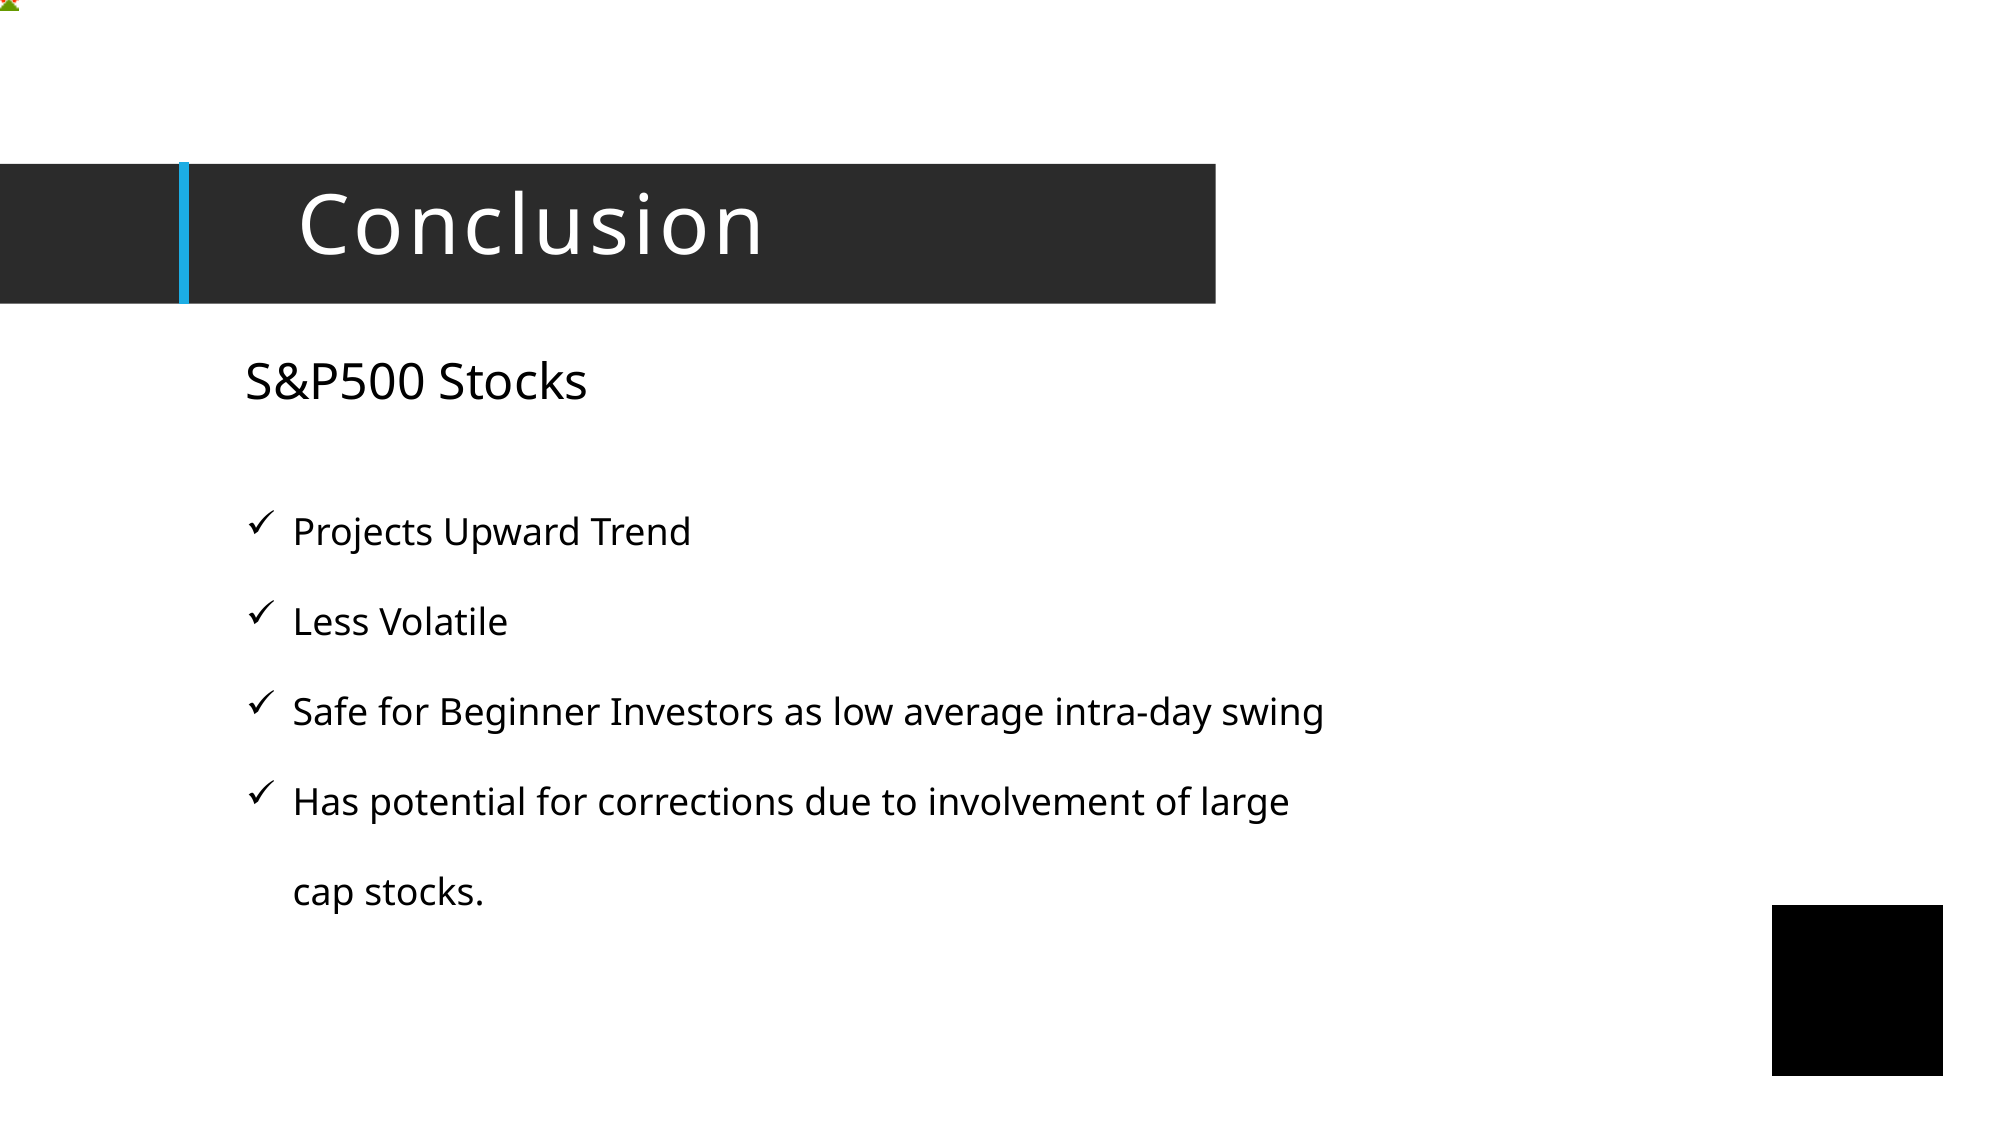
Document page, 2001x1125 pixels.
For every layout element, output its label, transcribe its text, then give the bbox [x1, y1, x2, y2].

picture [0, 0, 19, 11]
text_box S&P500 Stocks [231, 341, 1644, 417]
text_box Projects Upward Trend Less Volatile Safe for Beginner Investors as low average intra-day swing Has potential for corrections due to involvement of large cap stocks. [231, 455, 1375, 966]
text_box Conclusion [0, 163, 179, 304]
text_box Conclusion [189, 163, 1216, 304]
picture [1746, 879, 1969, 1102]
